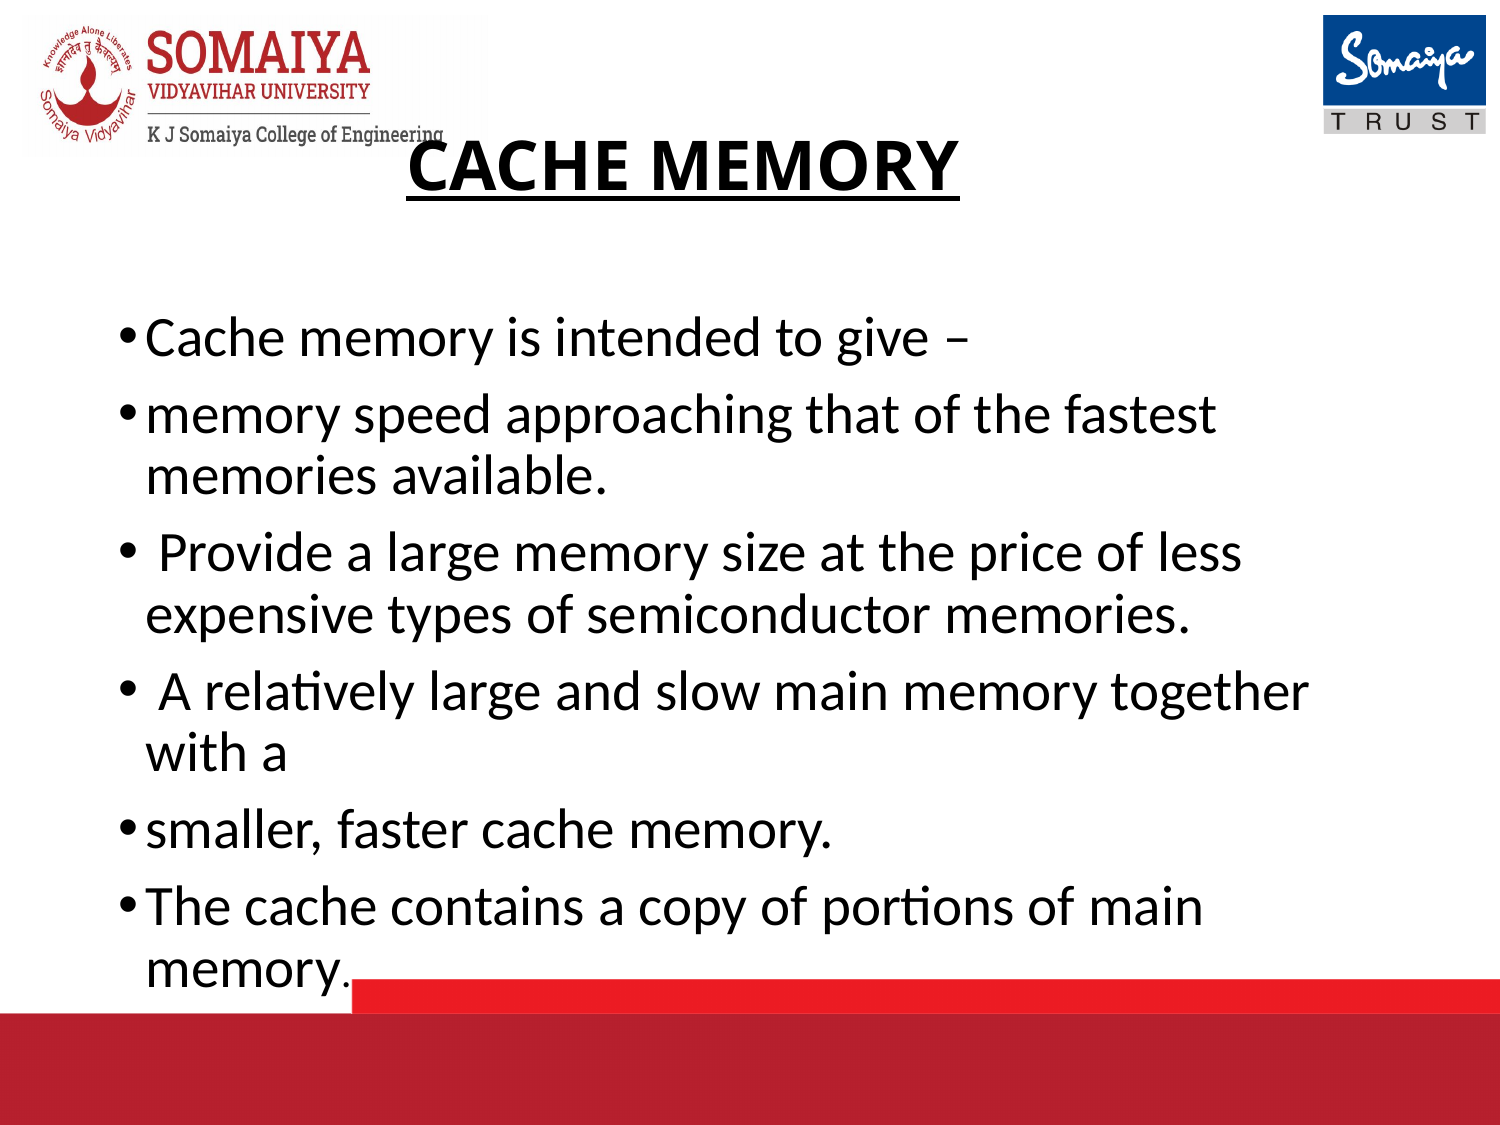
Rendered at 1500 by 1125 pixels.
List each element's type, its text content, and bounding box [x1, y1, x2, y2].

list Cache memory is intended to give – memory speed approaching that of the fastest memories available. Provide a large memory size at the price of less expensive types of semiconductor memories. A relatively large and slow main memory together with a smaller, faster cache memory. The cache contains a copy of portions of main memory. [103, 299, 1397, 1014]
picture [0, 980, 1500, 1125]
title CACHE MEMORY [103, 59, 1397, 278]
picture [22, 15, 488, 157]
picture [1323, 15, 1486, 134]
